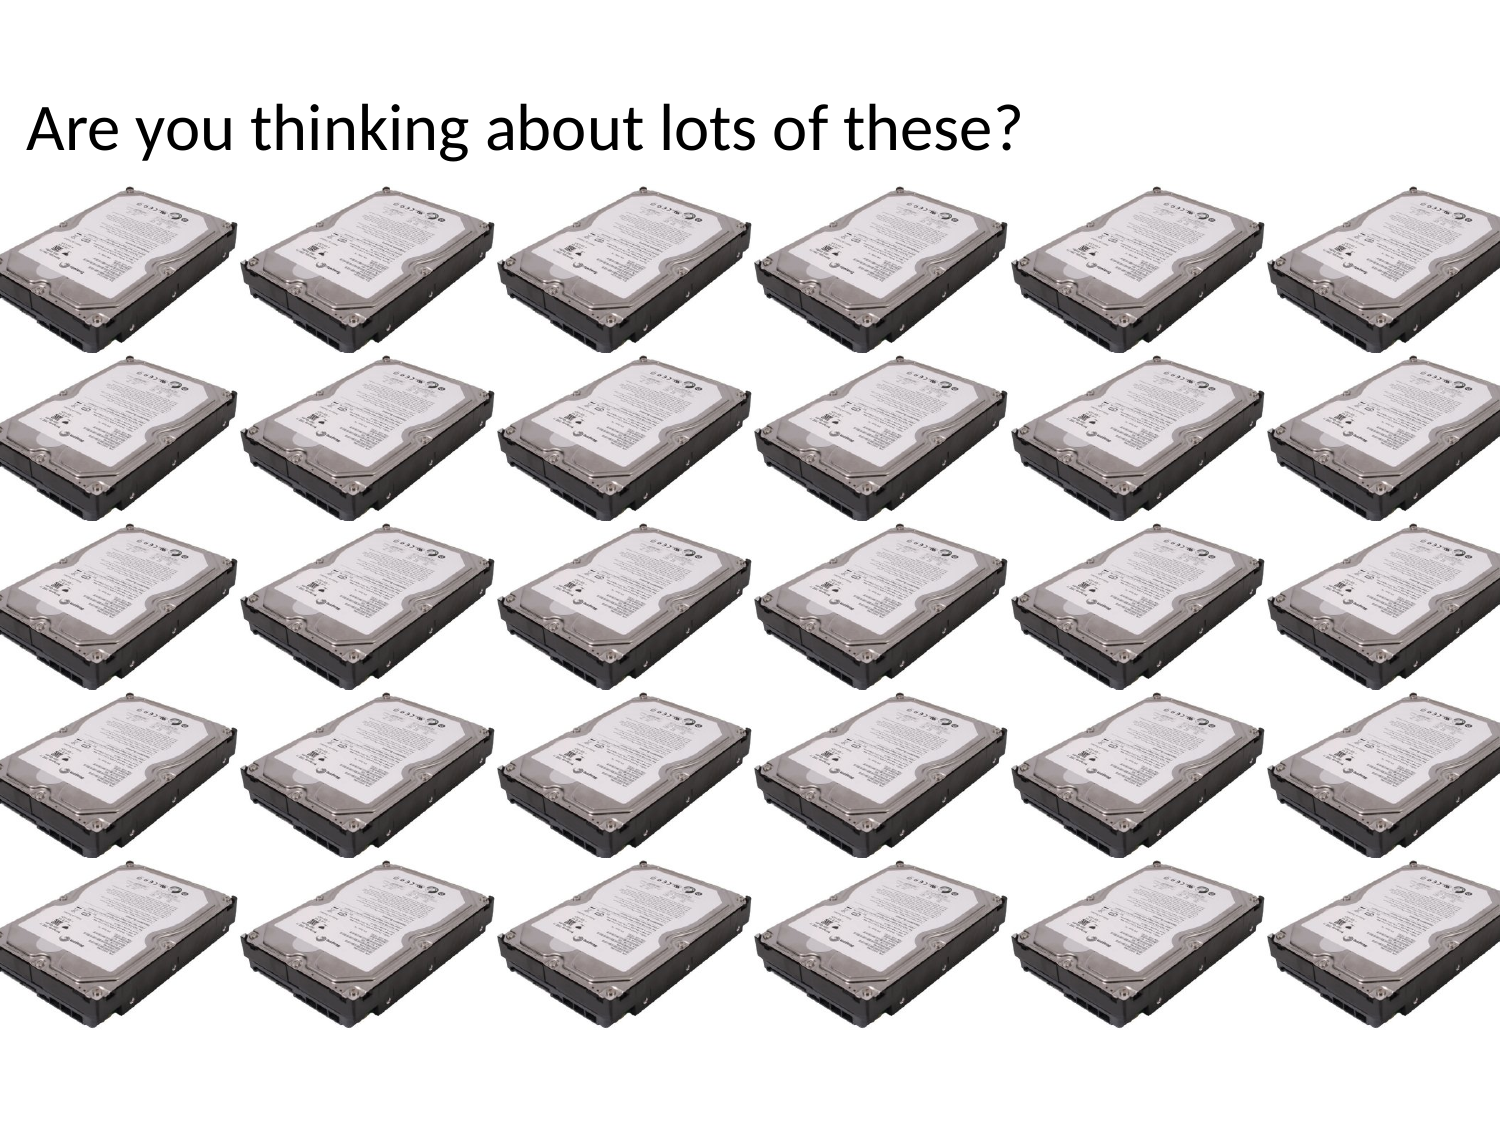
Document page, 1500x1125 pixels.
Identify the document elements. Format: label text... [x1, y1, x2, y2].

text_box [0, 690, 1500, 857]
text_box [0, 184, 1500, 351]
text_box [0, 858, 1500, 1031]
text_box Are you thinking about lots of these? [11, 76, 1040, 172]
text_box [0, 521, 1500, 688]
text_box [0, 353, 1500, 520]
